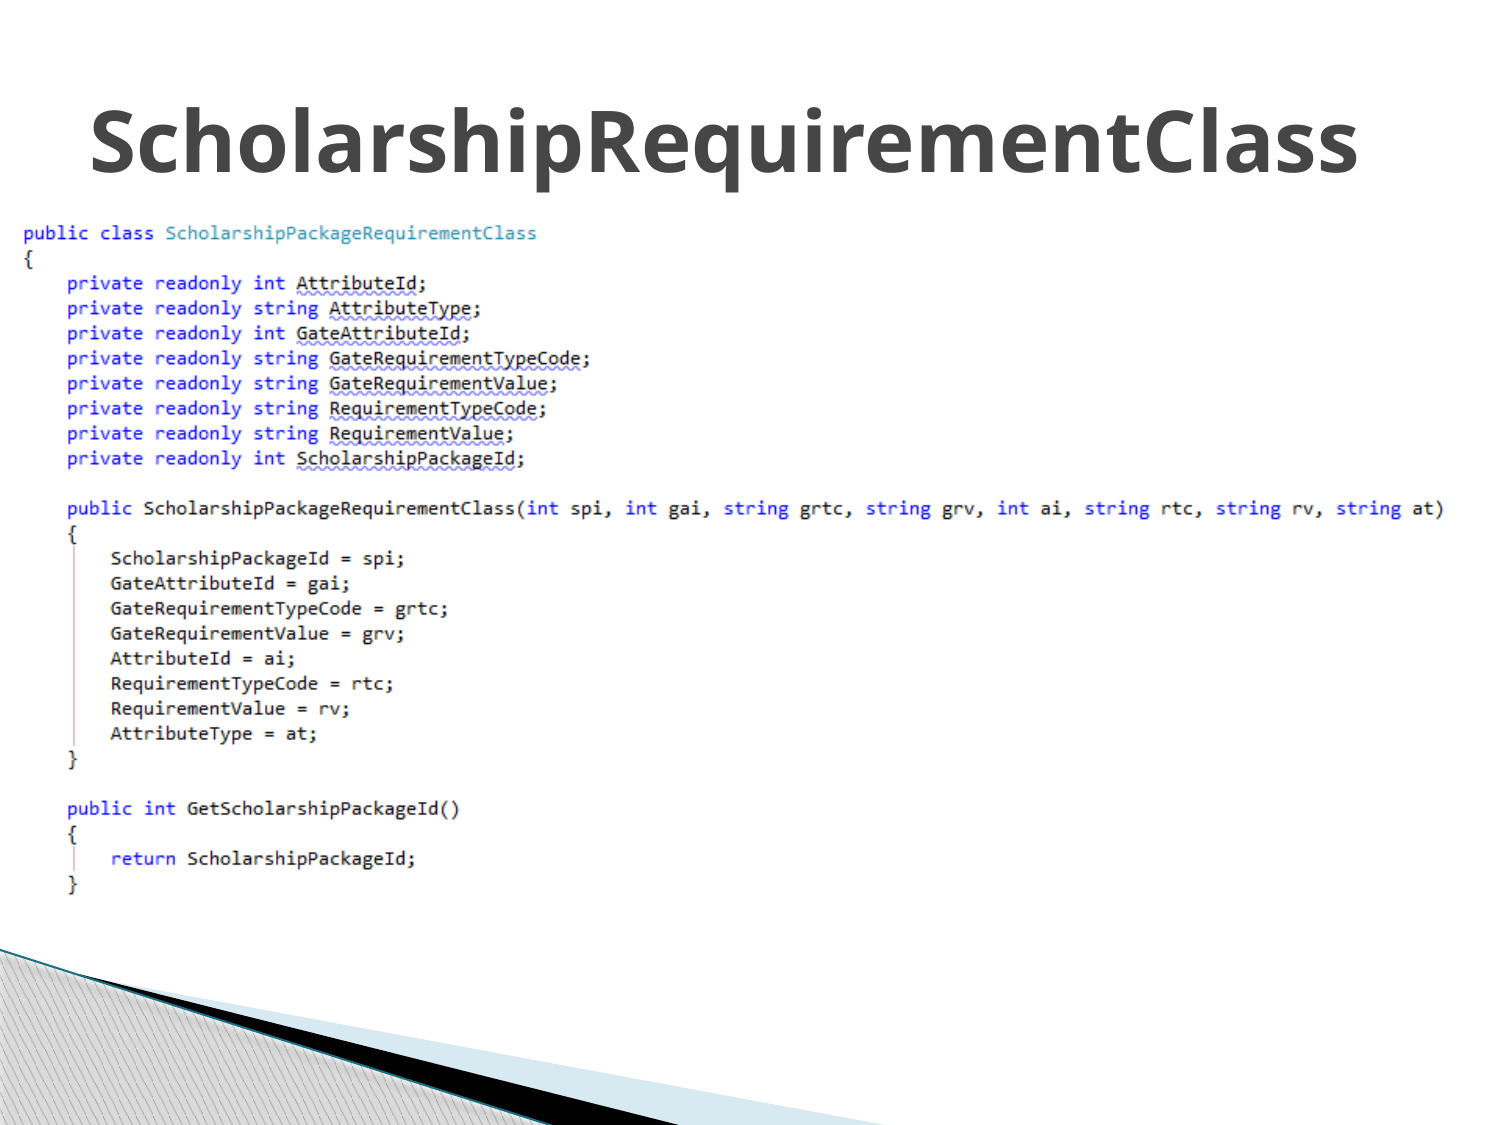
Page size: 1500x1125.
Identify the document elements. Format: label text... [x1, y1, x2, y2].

picture [0, 213, 1500, 912]
title ScholarshipRequirementClass [75, 45, 1425, 213]
